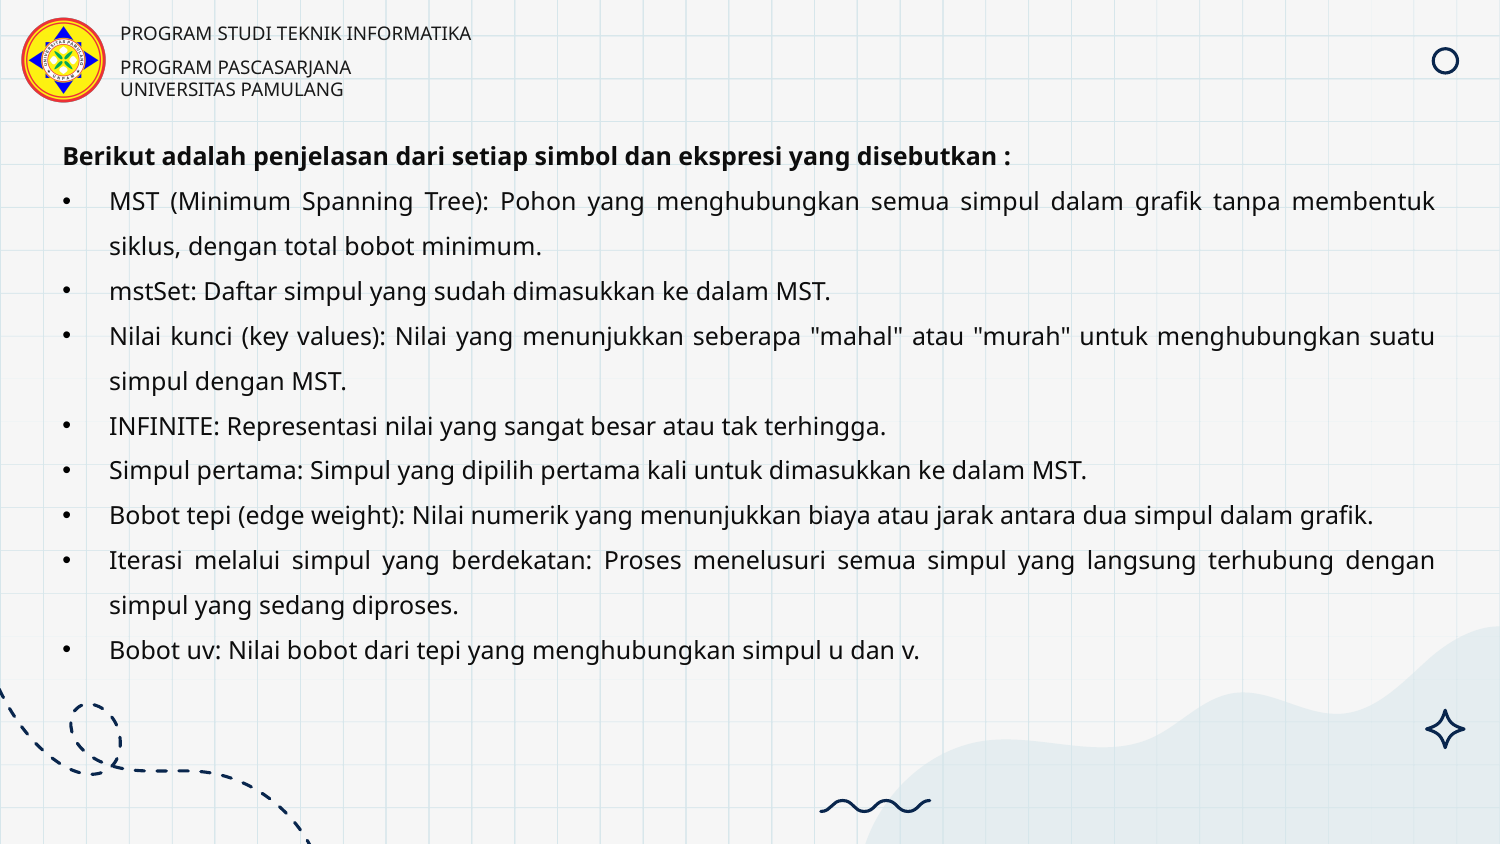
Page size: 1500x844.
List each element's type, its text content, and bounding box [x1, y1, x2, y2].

text_box PROGRAM STUDI TEKNIK INFORMATIKA PROGRAM PASCASARJANA UNIVERSITAS PAMULANG [135, 26, 520, 96]
text_box Berikut adalah penjelasan dari setiap simbol dan ekspresi yang disebutkan : MST (Minimum Spanning Tree): Pohon yang menghubungkan semua simpul dalam grafik tanpa membentuk siklus, dengan total bobot minimum. mstSet: Daftar simpul yang sudah dimasukkan ke dalam MST. Nilai kunci (key values): Nilai yang menunjukkan seberapa "mahal" atau "murah" untuk menghubungkan suatu simpul dengan MST. INFINITE: Representasi nilai yang sangat besar atau tak terhingga. Simpul pertama: Simpul yang dipilih pertama kali untuk dimasukkan ke dalam MST. Bobot tepi (edge weight): Nilai numerik yang menunjukkan biaya atau jarak antara dua simpul dalam grafik. Iterasi melalui simpul yang berdekatan: Proses menelusuri semua simpul yang langsung terhubung dengan simpul yang sedang diproses. Bobot uv: Nilai bobot dari tepi yang menghubungkan simpul u dan v. [47, 118, 1453, 672]
picture [0, 0, 1500, 844]
